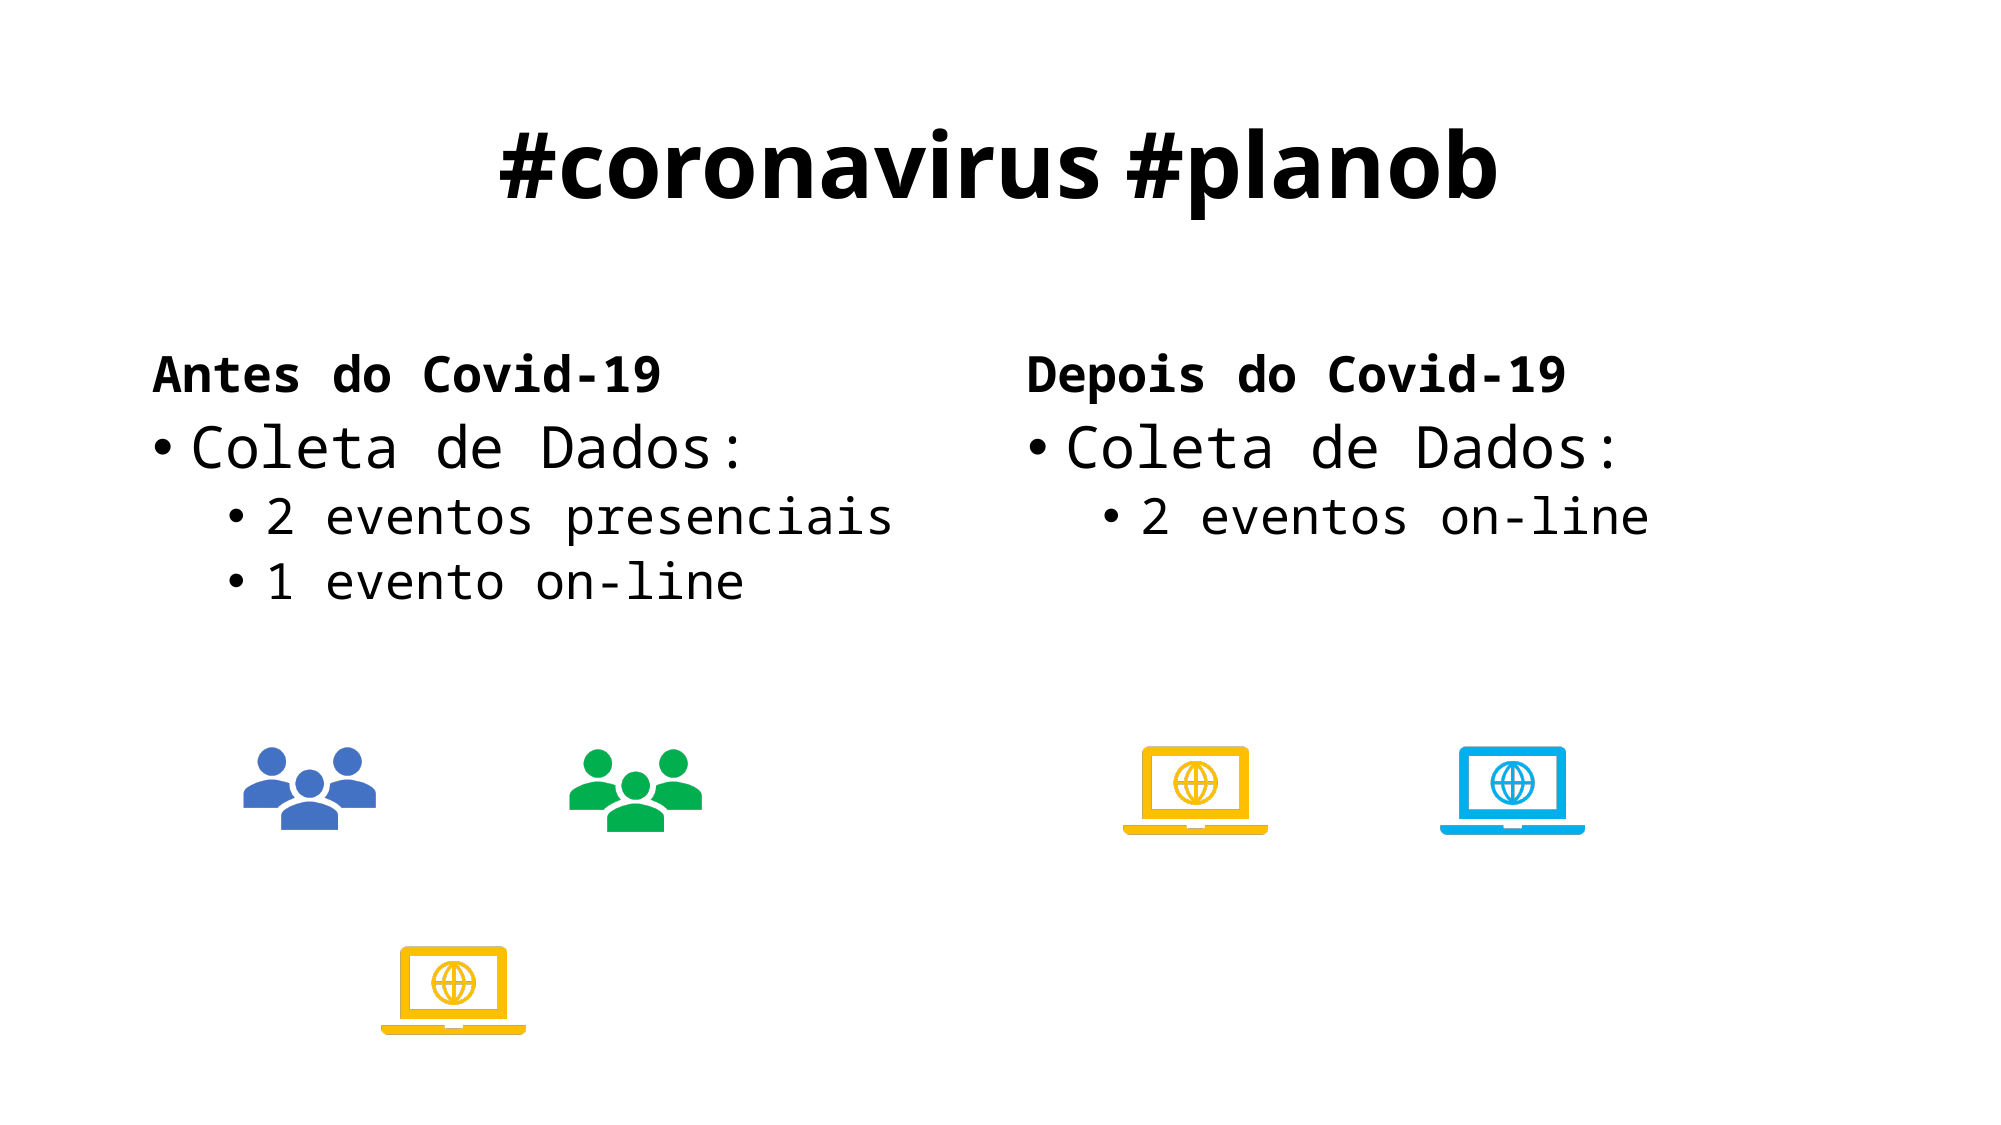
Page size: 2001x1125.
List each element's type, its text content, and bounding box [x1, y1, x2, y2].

list Coleta de Dados: 2 eventos on-line [1012, 410, 1863, 1016]
picture [234, 713, 385, 864]
picture [560, 715, 711, 866]
list Antes do Covid-19 [137, 275, 984, 410]
picture [378, 915, 529, 1066]
list Coleta de Dados: 2 eventos presenciais 1 evento on-line [137, 410, 984, 1016]
picture [1120, 715, 1271, 866]
title #coronavirus #planob [137, 59, 1863, 278]
picture [1437, 715, 1588, 866]
list Depois do Covid-19 [1012, 275, 1863, 410]
